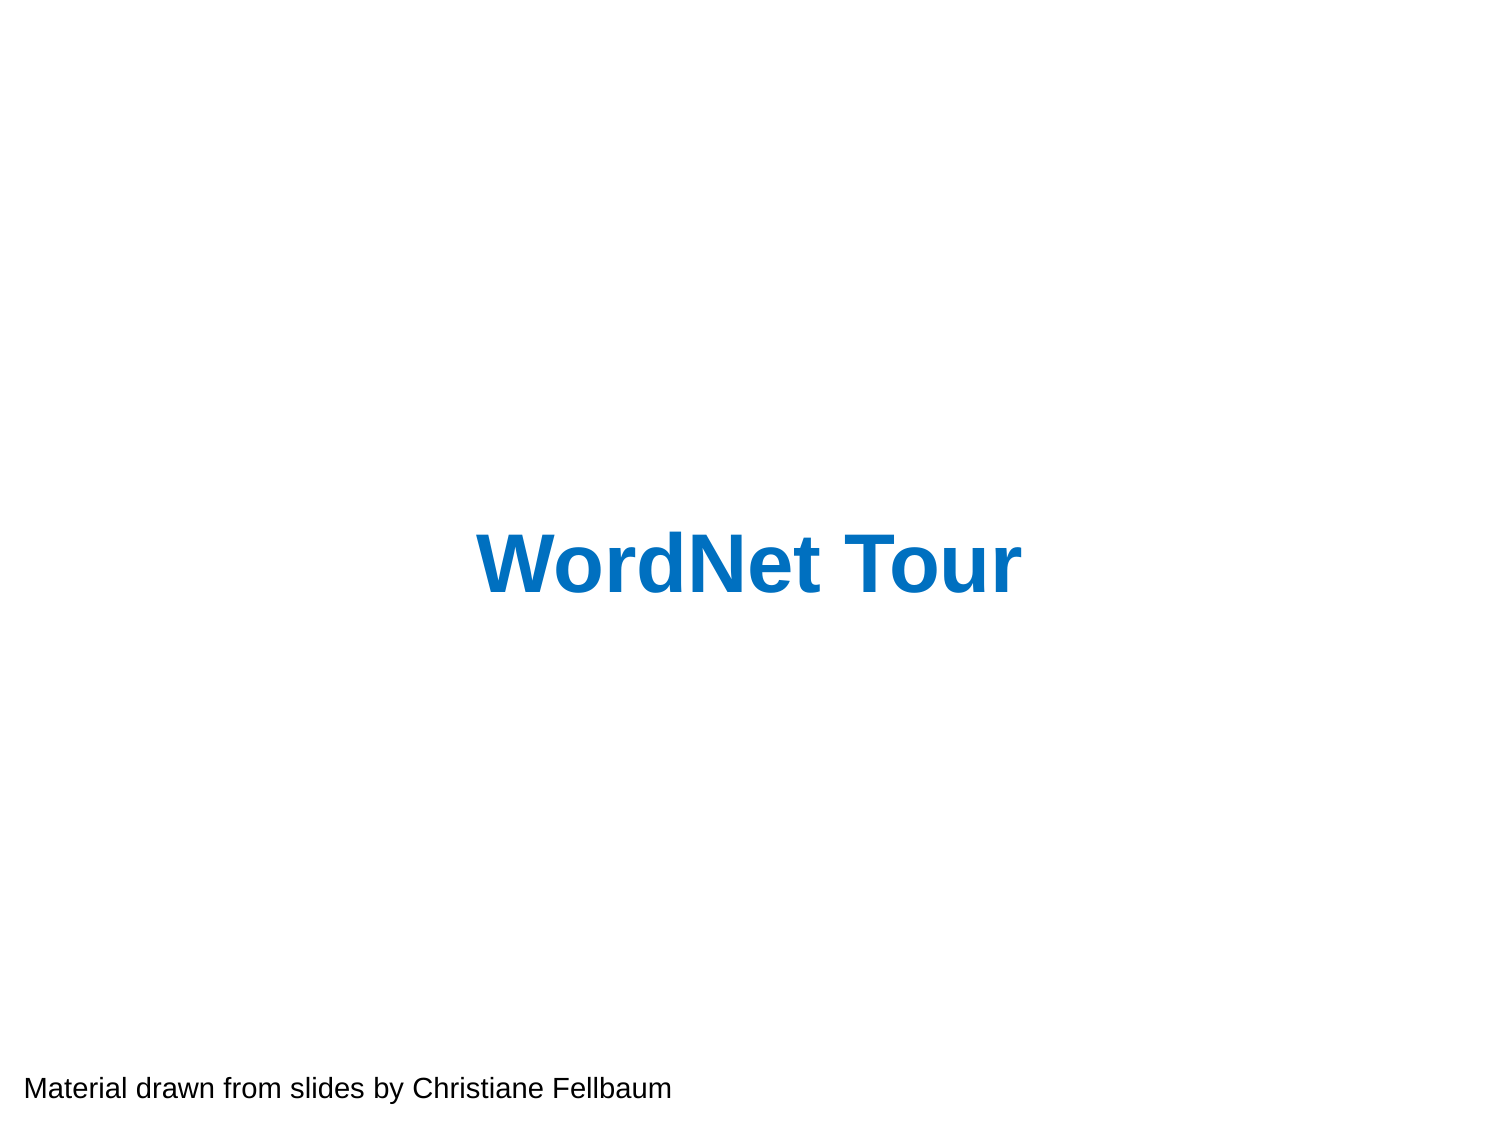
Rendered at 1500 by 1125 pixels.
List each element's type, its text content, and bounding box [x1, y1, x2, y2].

text_box Material drawn from slides by Christiane Fellbaum [8, 1062, 688, 1113]
title WordNet Tour [0, 474, 1500, 644]
